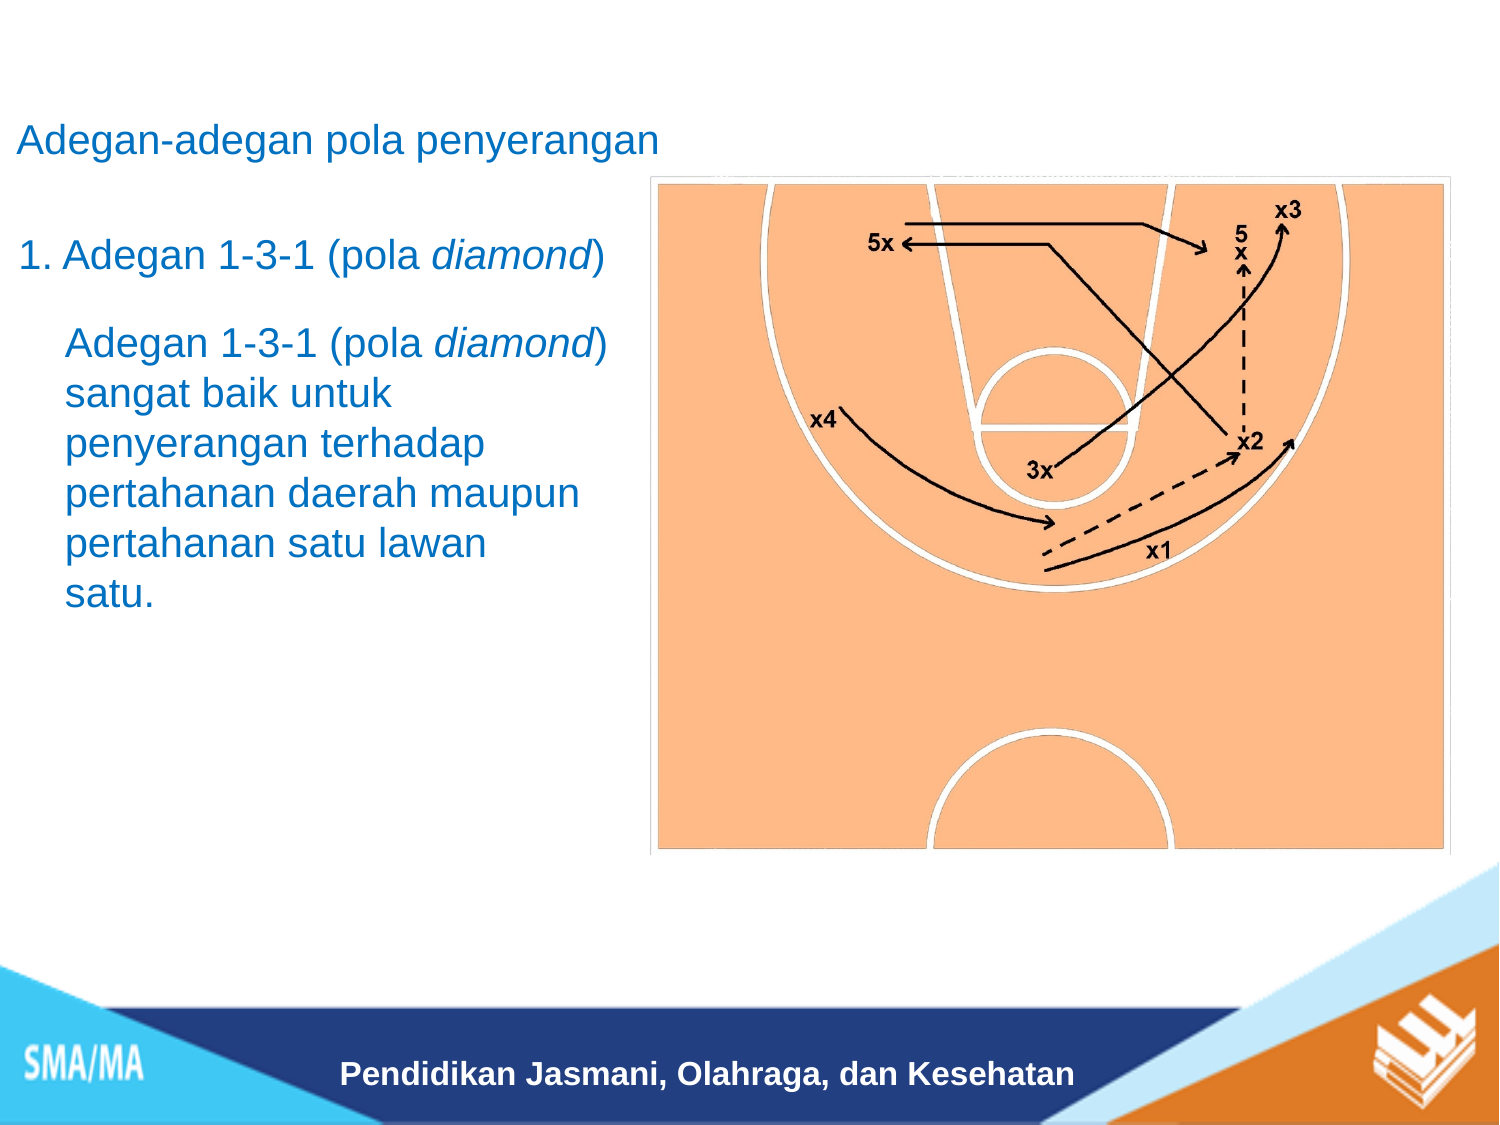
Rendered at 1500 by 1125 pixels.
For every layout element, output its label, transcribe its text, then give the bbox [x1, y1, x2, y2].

text_box Adegan 1-3-1 (pola diamond) sangat baik untuk penyerangan terhadap pertahanan daerah maupun pertahanan satu lawan satu. [48, 304, 627, 627]
picture [649, 174, 1451, 856]
picture [0, 862, 1499, 1125]
text_box 1. Adegan 1-3-1 (pola diamond) [1, 213, 644, 292]
text_box Adegan-adegan pola penyerangan [0, 98, 679, 177]
